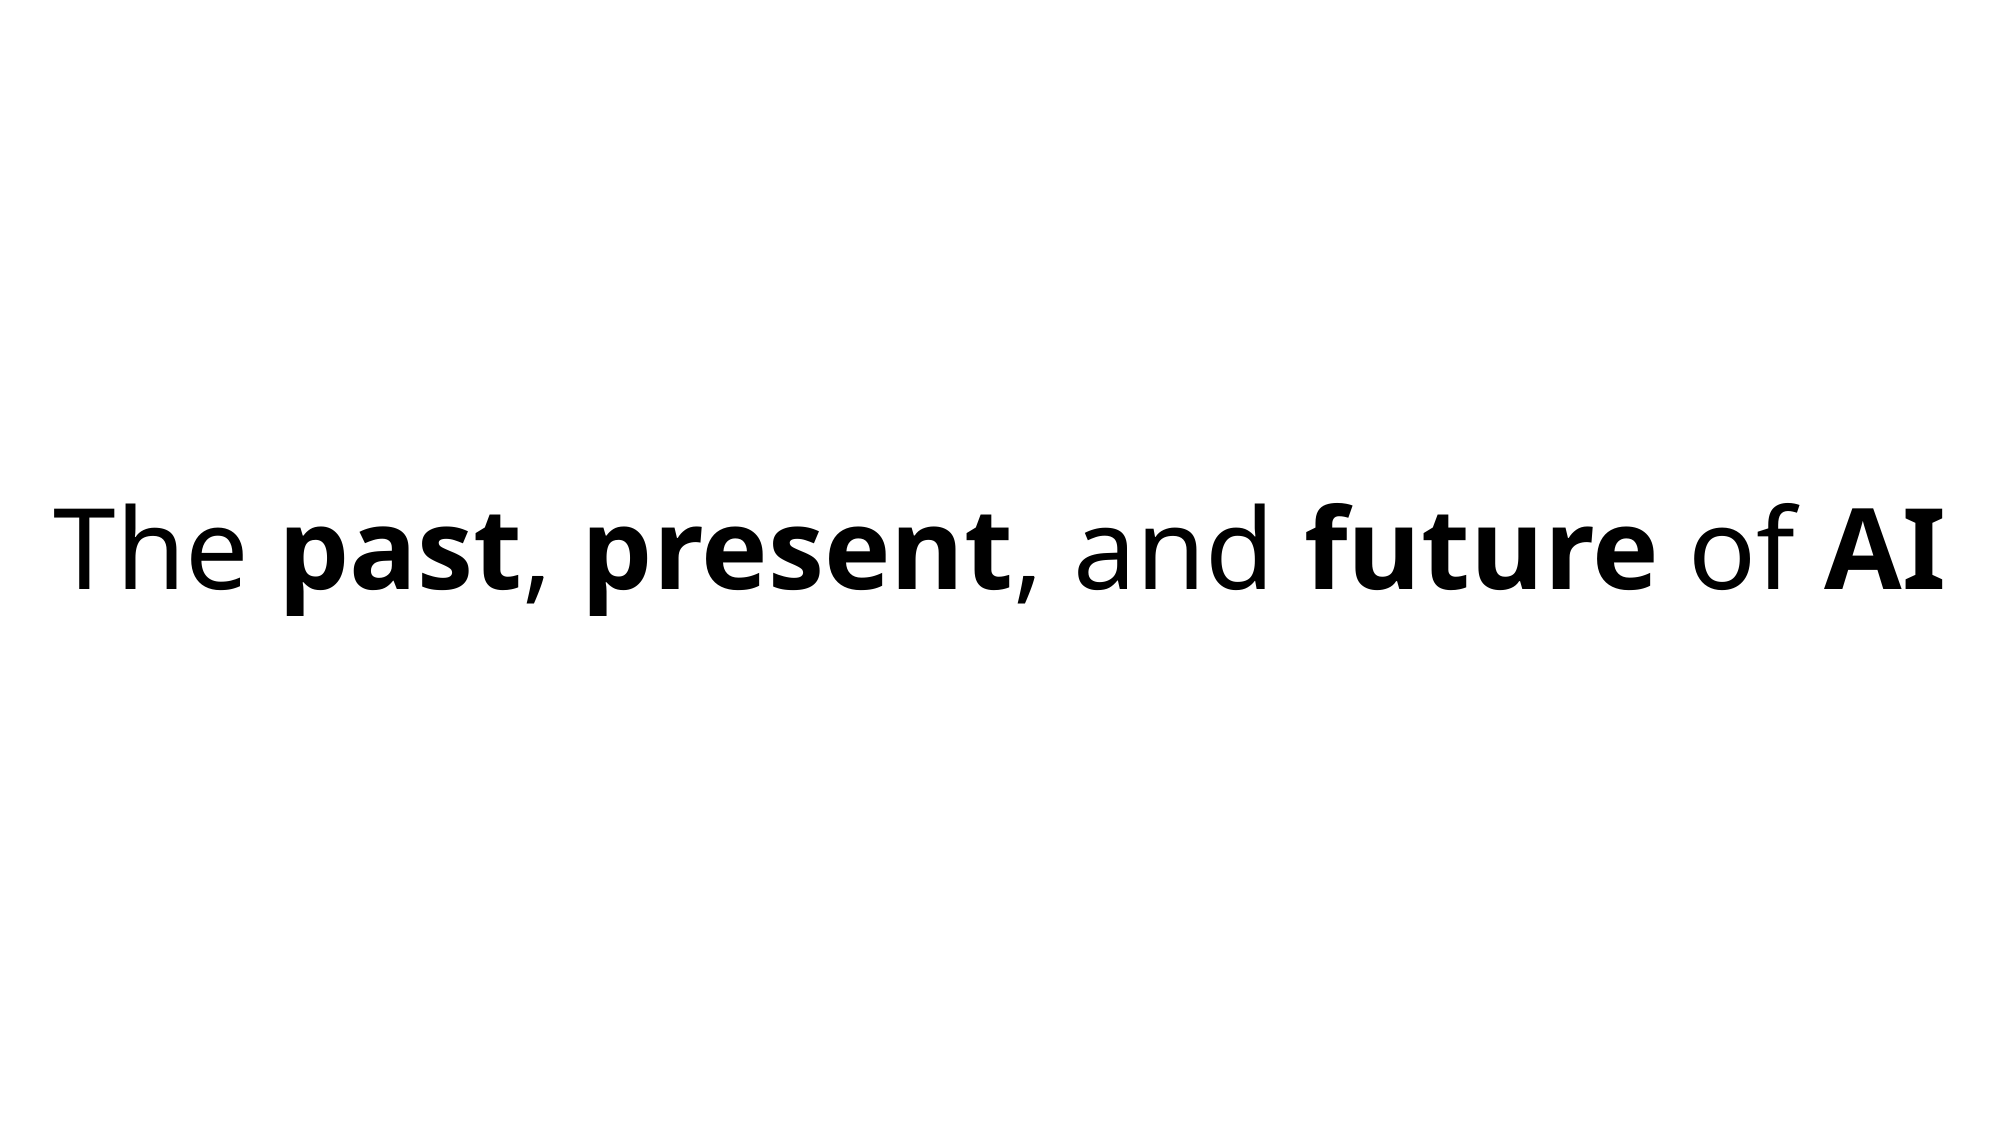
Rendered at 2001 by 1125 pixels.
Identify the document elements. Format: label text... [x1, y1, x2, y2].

title The past, present, and future of AI [0, 320, 2000, 786]
